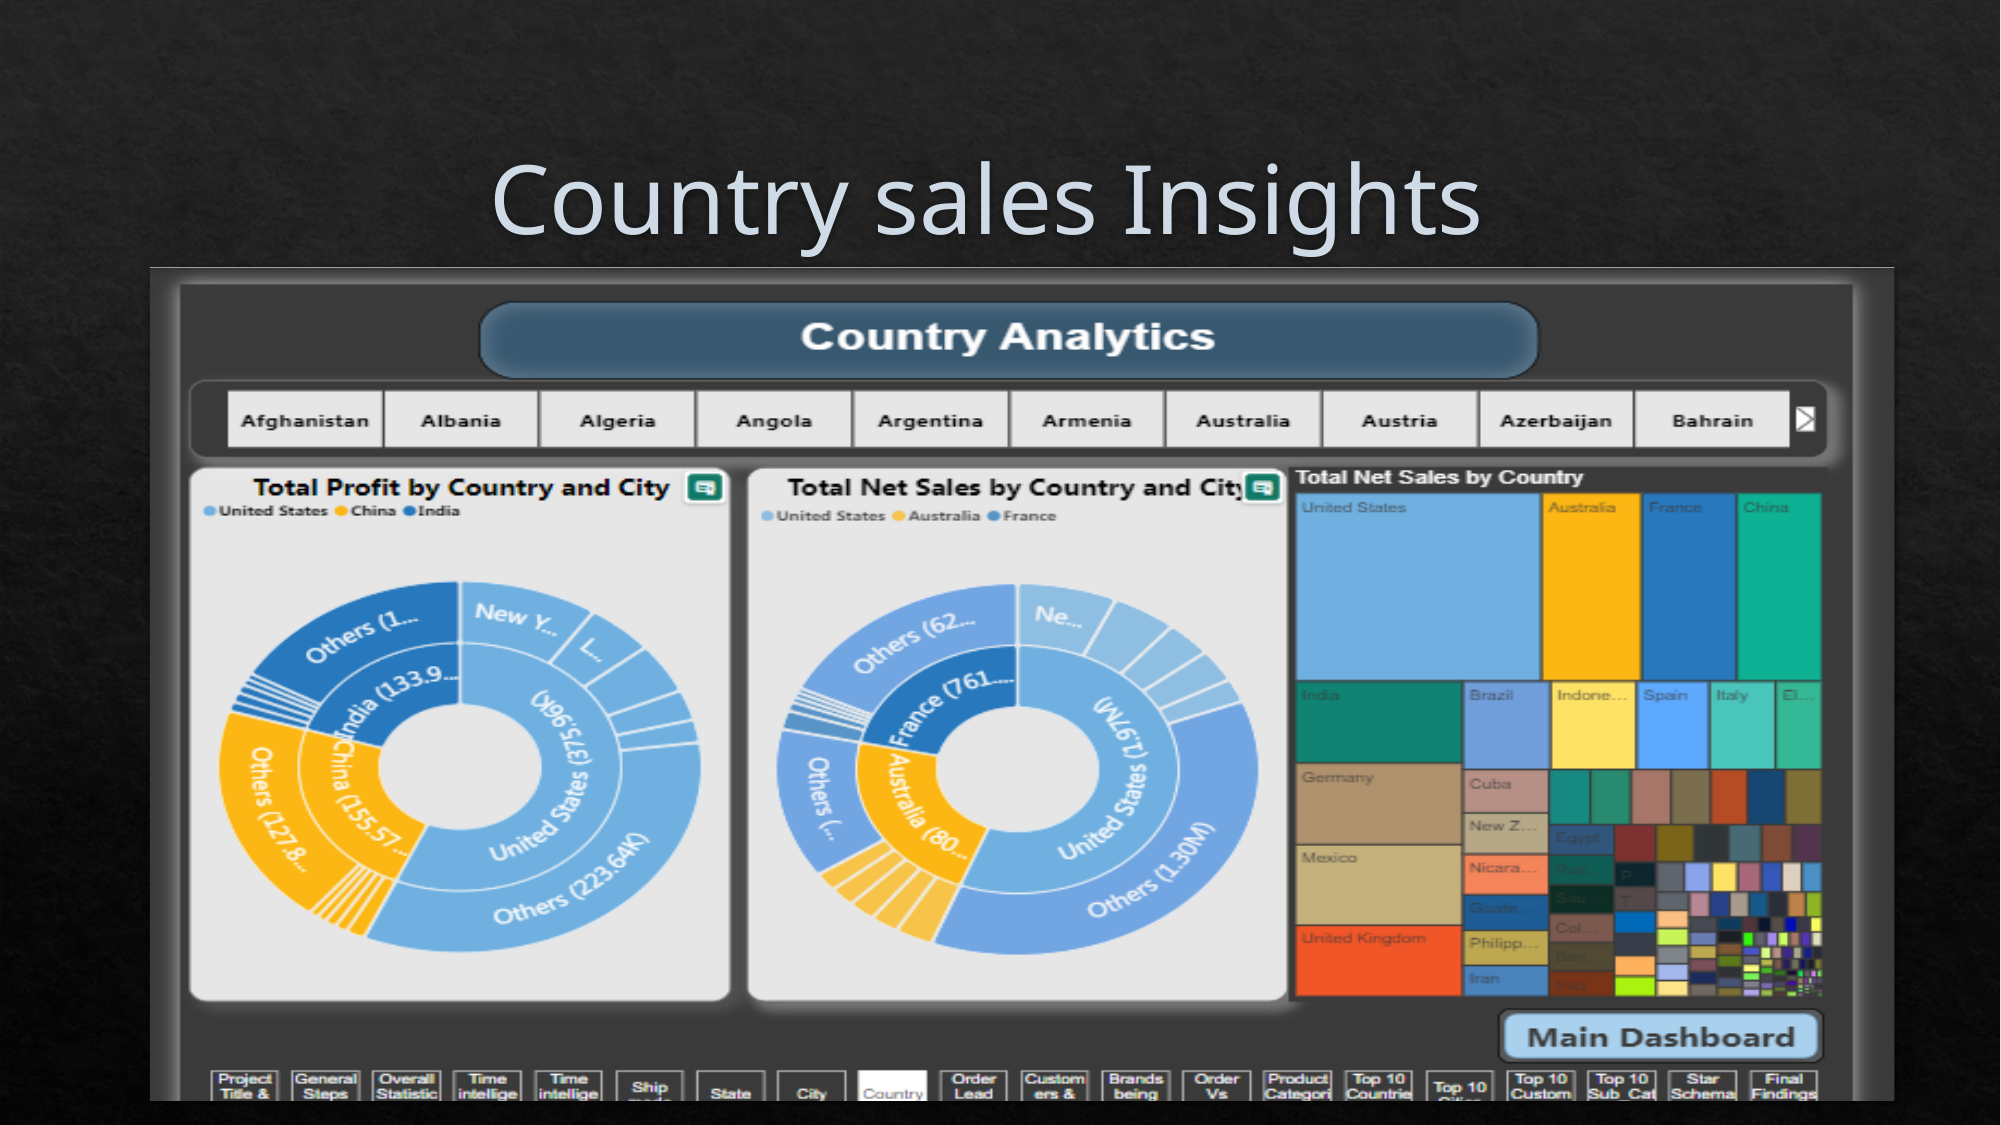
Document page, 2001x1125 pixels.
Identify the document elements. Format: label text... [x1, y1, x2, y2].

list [149, 267, 1895, 1101]
title Country sales Insights [149, 99, 1849, 264]
